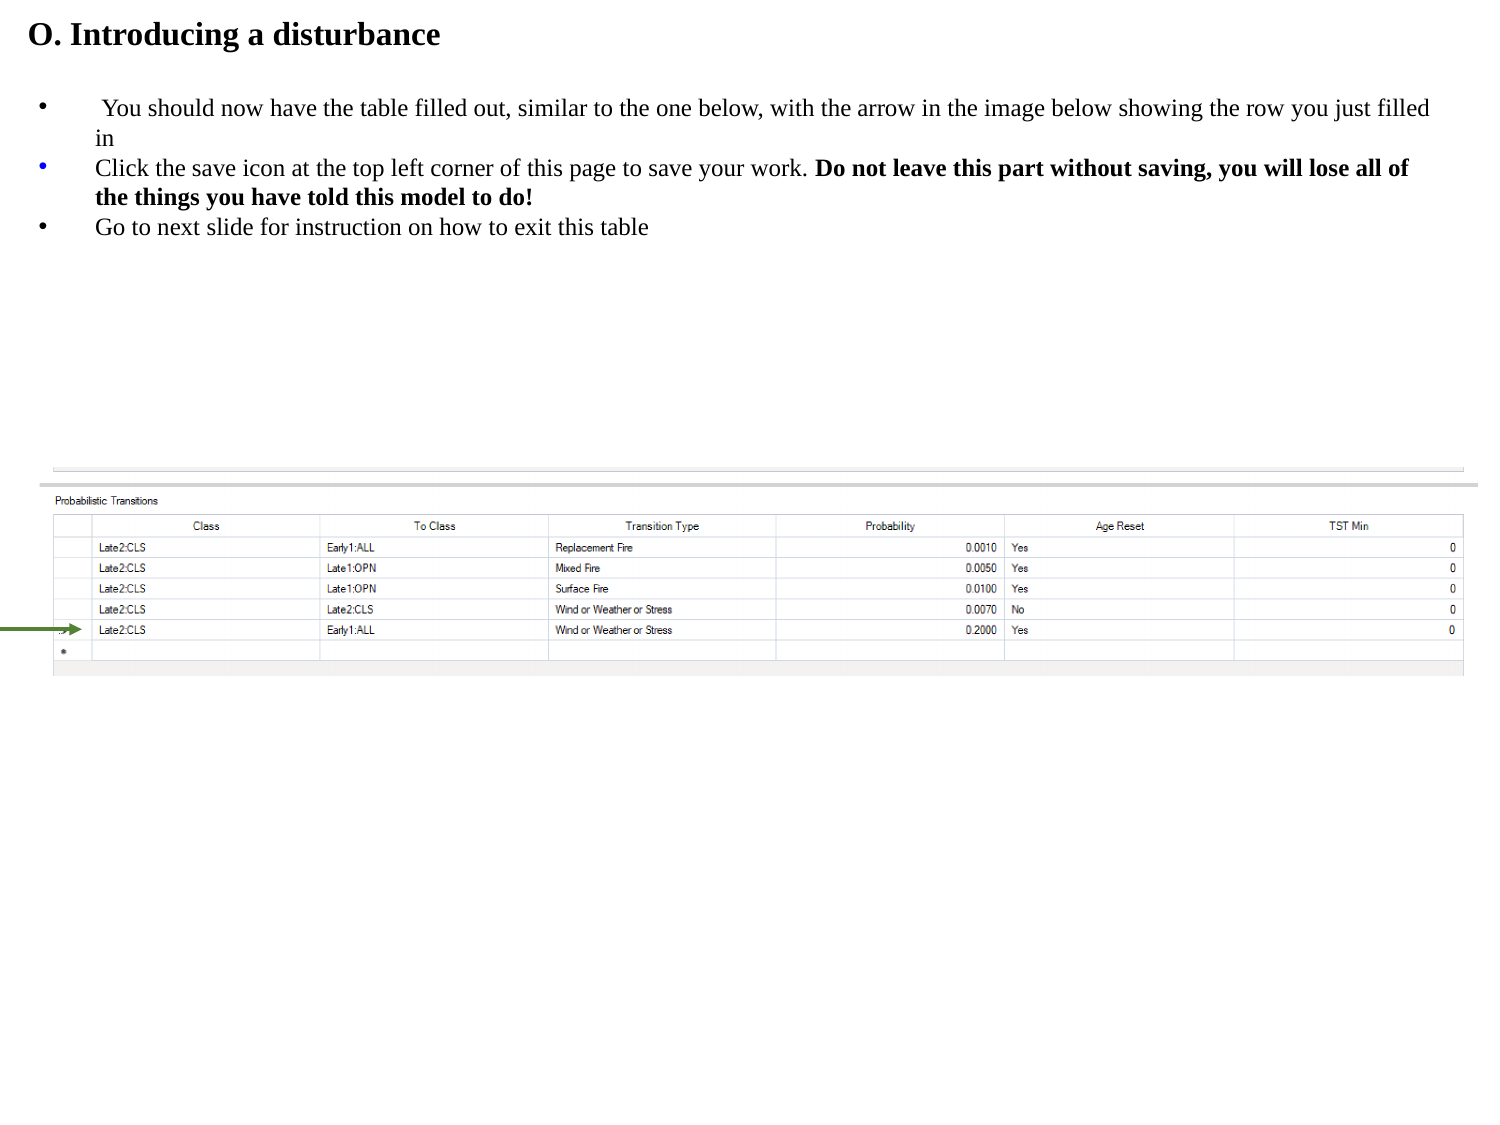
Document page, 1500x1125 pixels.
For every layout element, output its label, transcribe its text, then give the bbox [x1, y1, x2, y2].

text_box O. Introducing a disturbance [12, 4, 1422, 60]
text_box You should now have the table filled out, similar to the one below, with the arrow in the image below showing the row you just filled in Click the save icon at the top left corner of this page to save your work. Do not leave this part without saving, you will lose all of the things you have told this model to do! Go to next slide for instruction on how to exit this table [23, 83, 1462, 279]
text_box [0, 466, 1479, 676]
